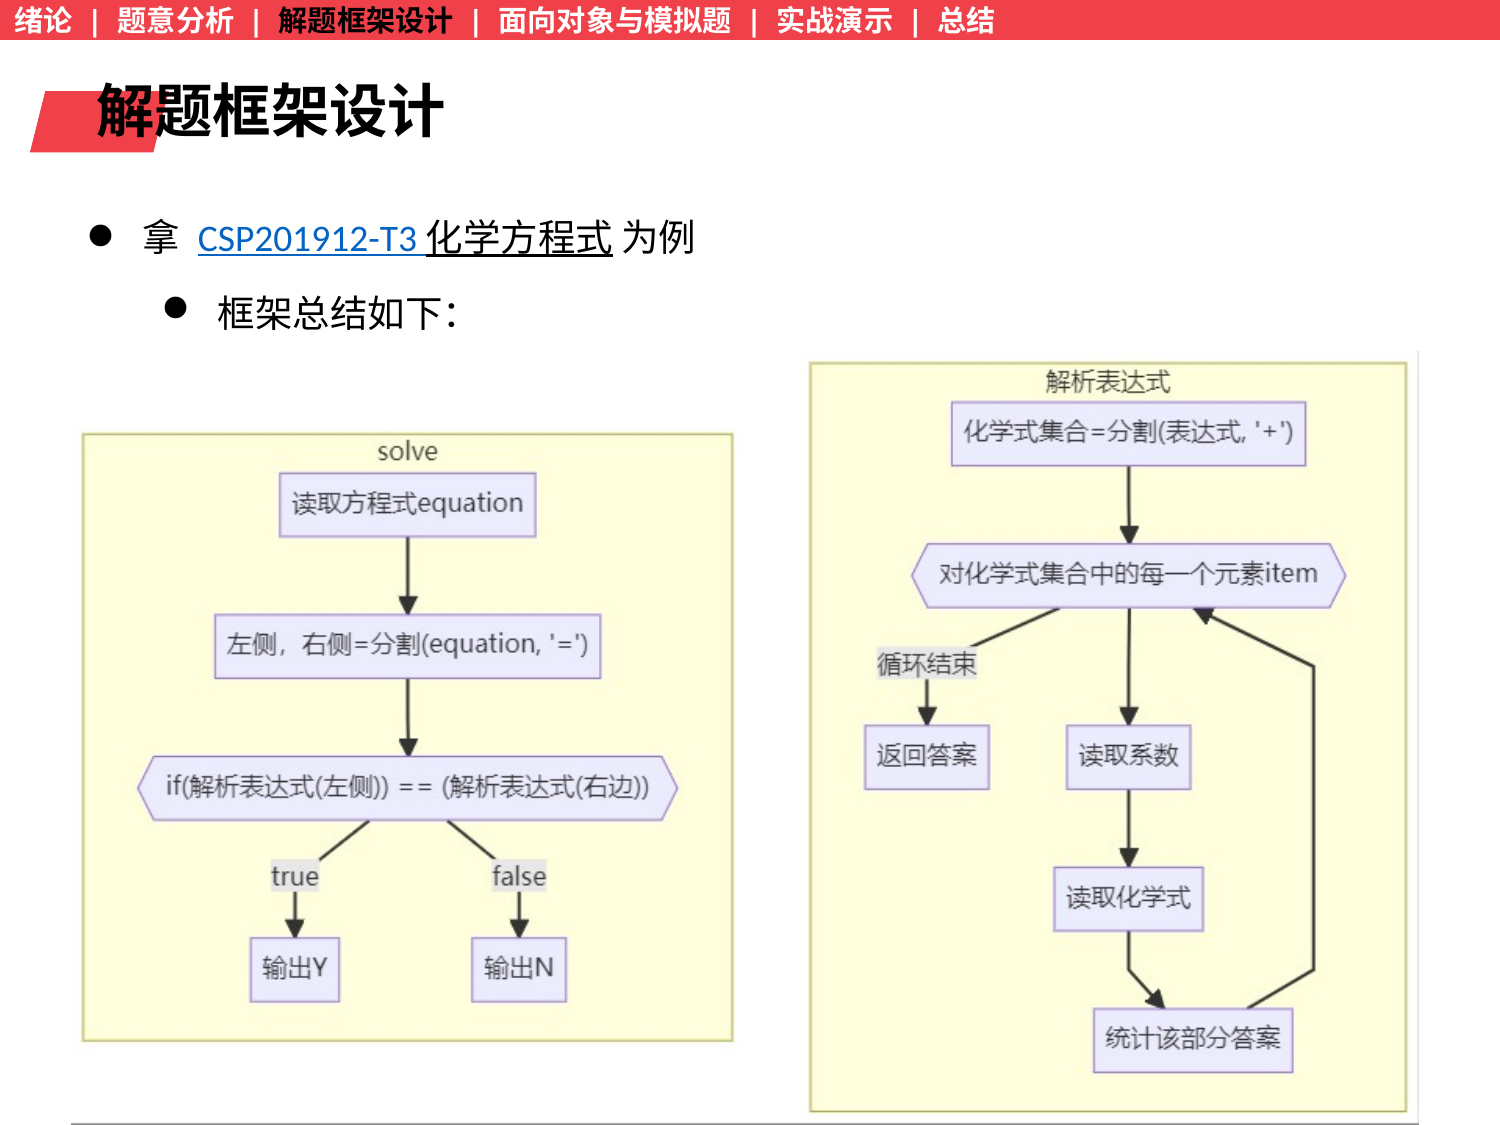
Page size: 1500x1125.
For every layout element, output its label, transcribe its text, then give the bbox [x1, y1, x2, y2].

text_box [29, 66, 1246, 224]
picture [71, 351, 1419, 1125]
text_box 绪论 | 题意分析 | 解题框架设计 | 面向对象与模拟题 | 实战演示 | 总结 [0, 0, 1500, 41]
text_box 拿 CSP201912-T3 化学方程式 为例 框架总结如下： [71, 179, 1429, 613]
